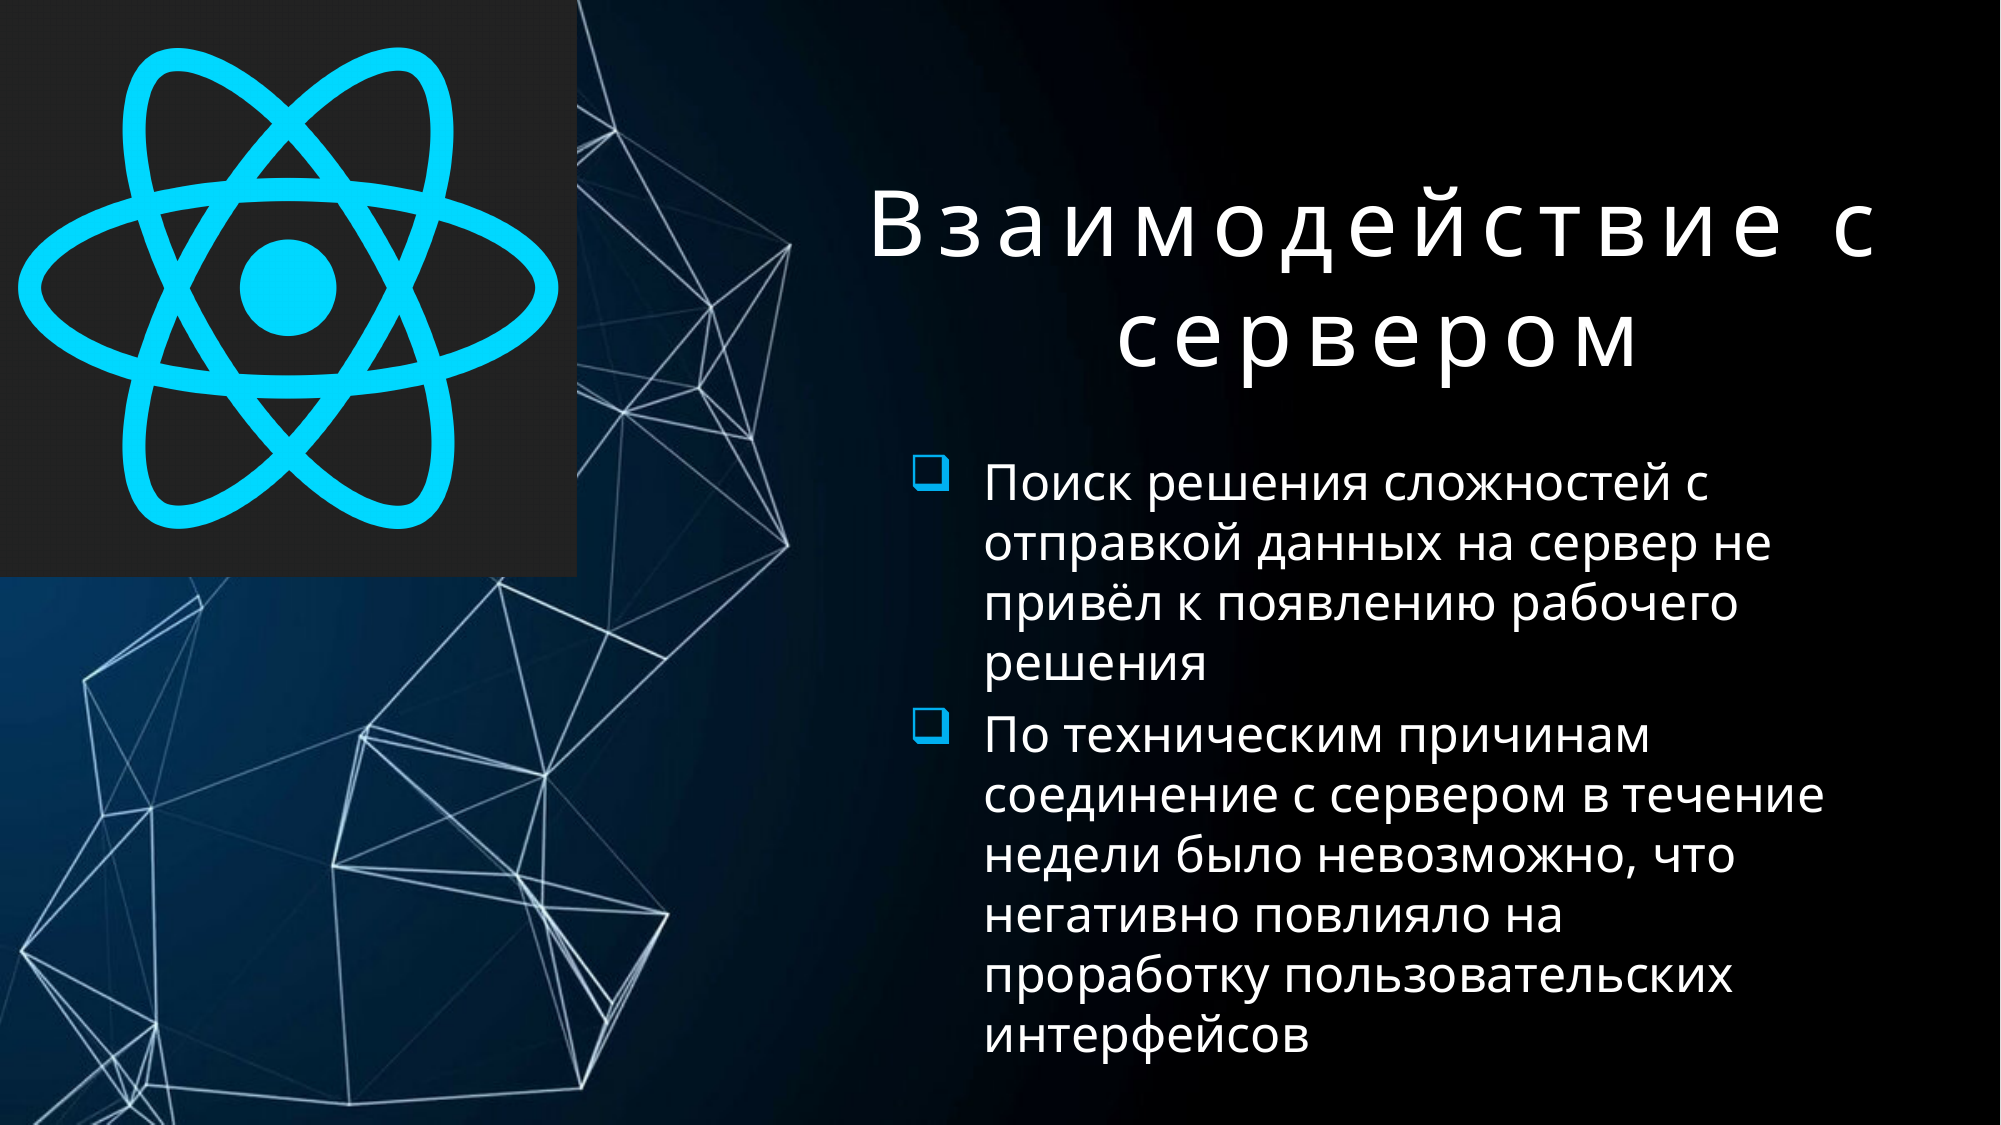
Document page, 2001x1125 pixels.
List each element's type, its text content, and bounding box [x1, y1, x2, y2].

text_box Взаимодействие с сервером [835, 157, 1921, 420]
text_box Поиск решения сложностей с отправкой данных на сервер не привёл к появлению рабочего решения По техническим причинам соединение с сервером в течение недели было невозможно, что негативно повлияло на проработку пользовательских интерфейсов [893, 442, 1863, 1020]
picture [0, 0, 2001, 1125]
